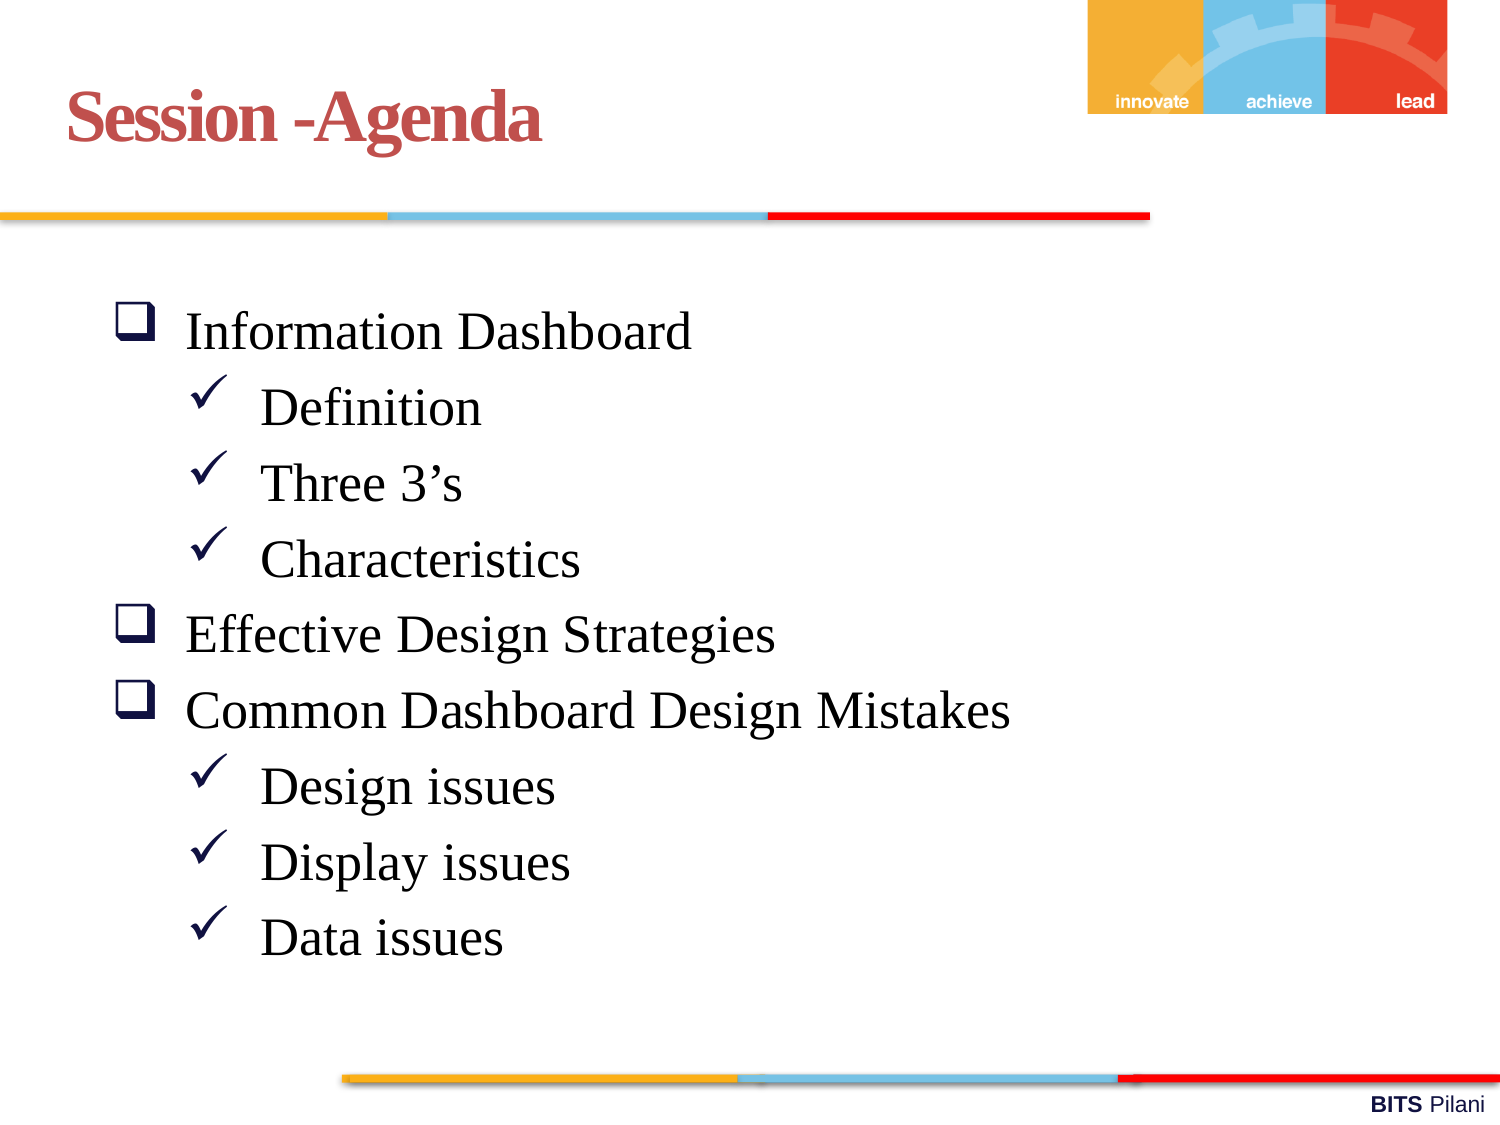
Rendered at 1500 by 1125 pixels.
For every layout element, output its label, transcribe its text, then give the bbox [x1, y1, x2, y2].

picture [1087, 0, 1448, 114]
list Session -Agenda [49, 24, 1088, 212]
text_box Information Dashboard Definition Three 3’s Characteristics Effective Design Strategies Common Dashboard Design Mistakes Design issues Display issues Data issues [38, 212, 1461, 1063]
